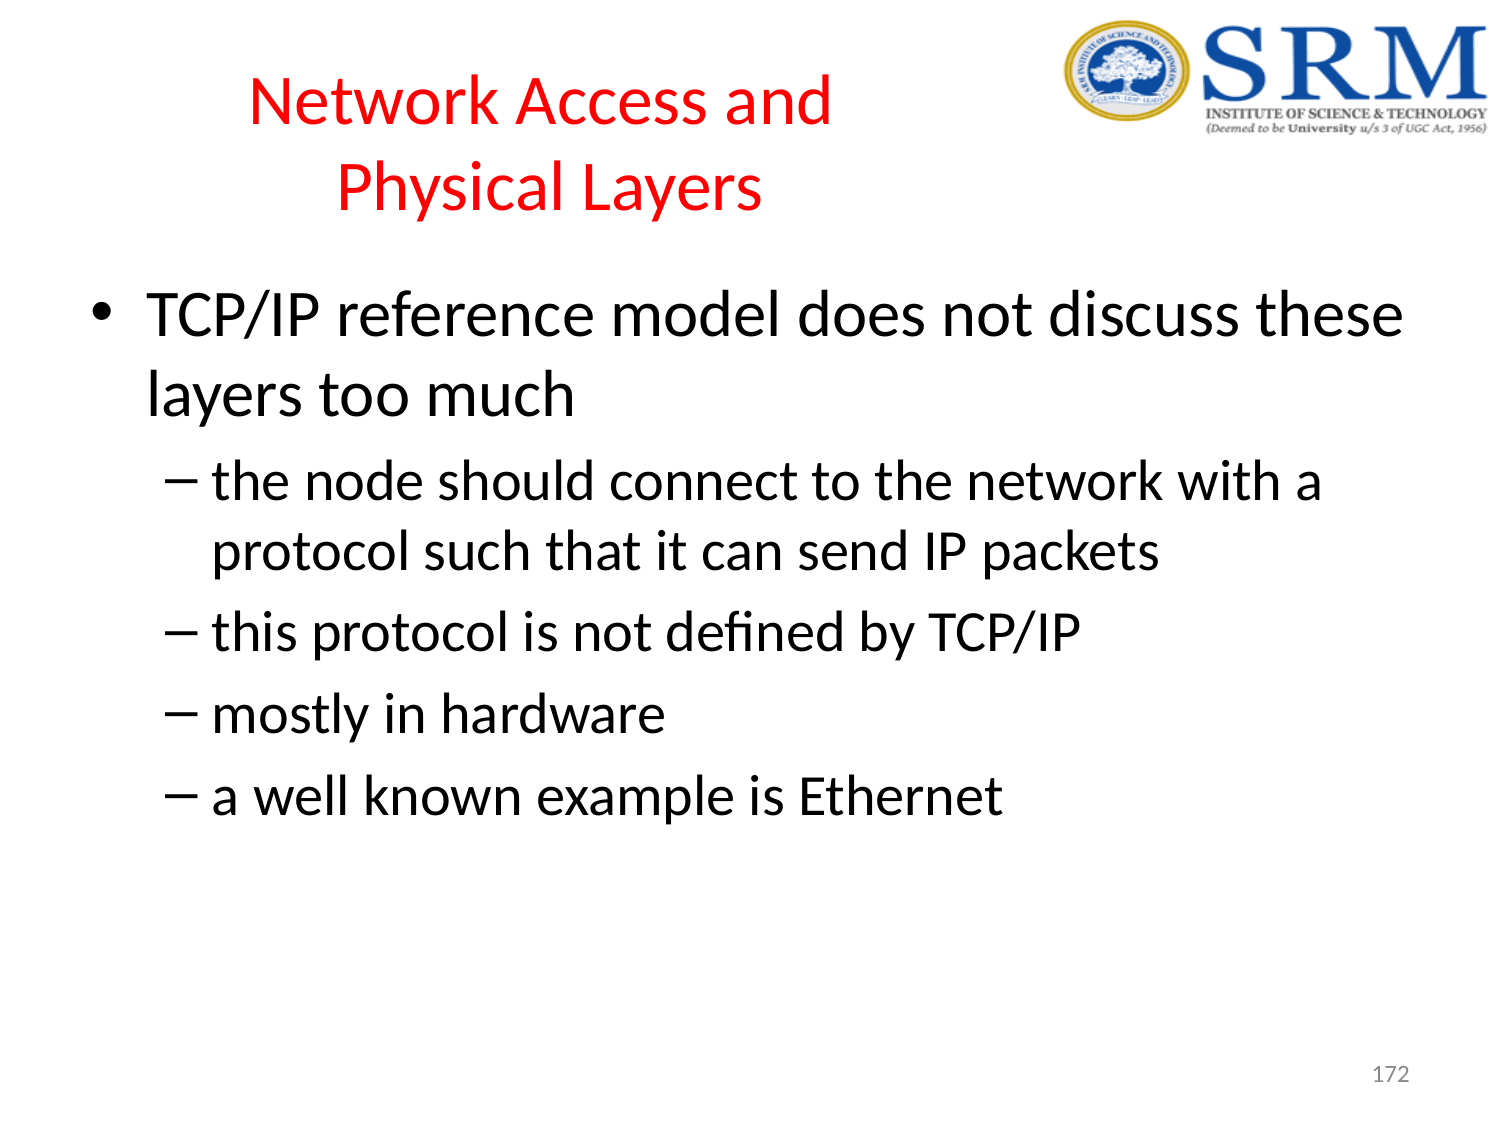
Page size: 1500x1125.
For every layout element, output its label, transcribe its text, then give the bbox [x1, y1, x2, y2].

picture [1059, 0, 1500, 151]
list TCP/IP reference model does not discuss these layers too much the node should connect to the network with a protocol such that it can send IP packets this protocol is not defined by TCP/IP mostly in hardware a well known example is Ethernet [75, 262, 1425, 1005]
slide_number ‹#› [1074, 1042, 1425, 1103]
title Network Access and Physical Layers [75, 45, 1025, 233]
